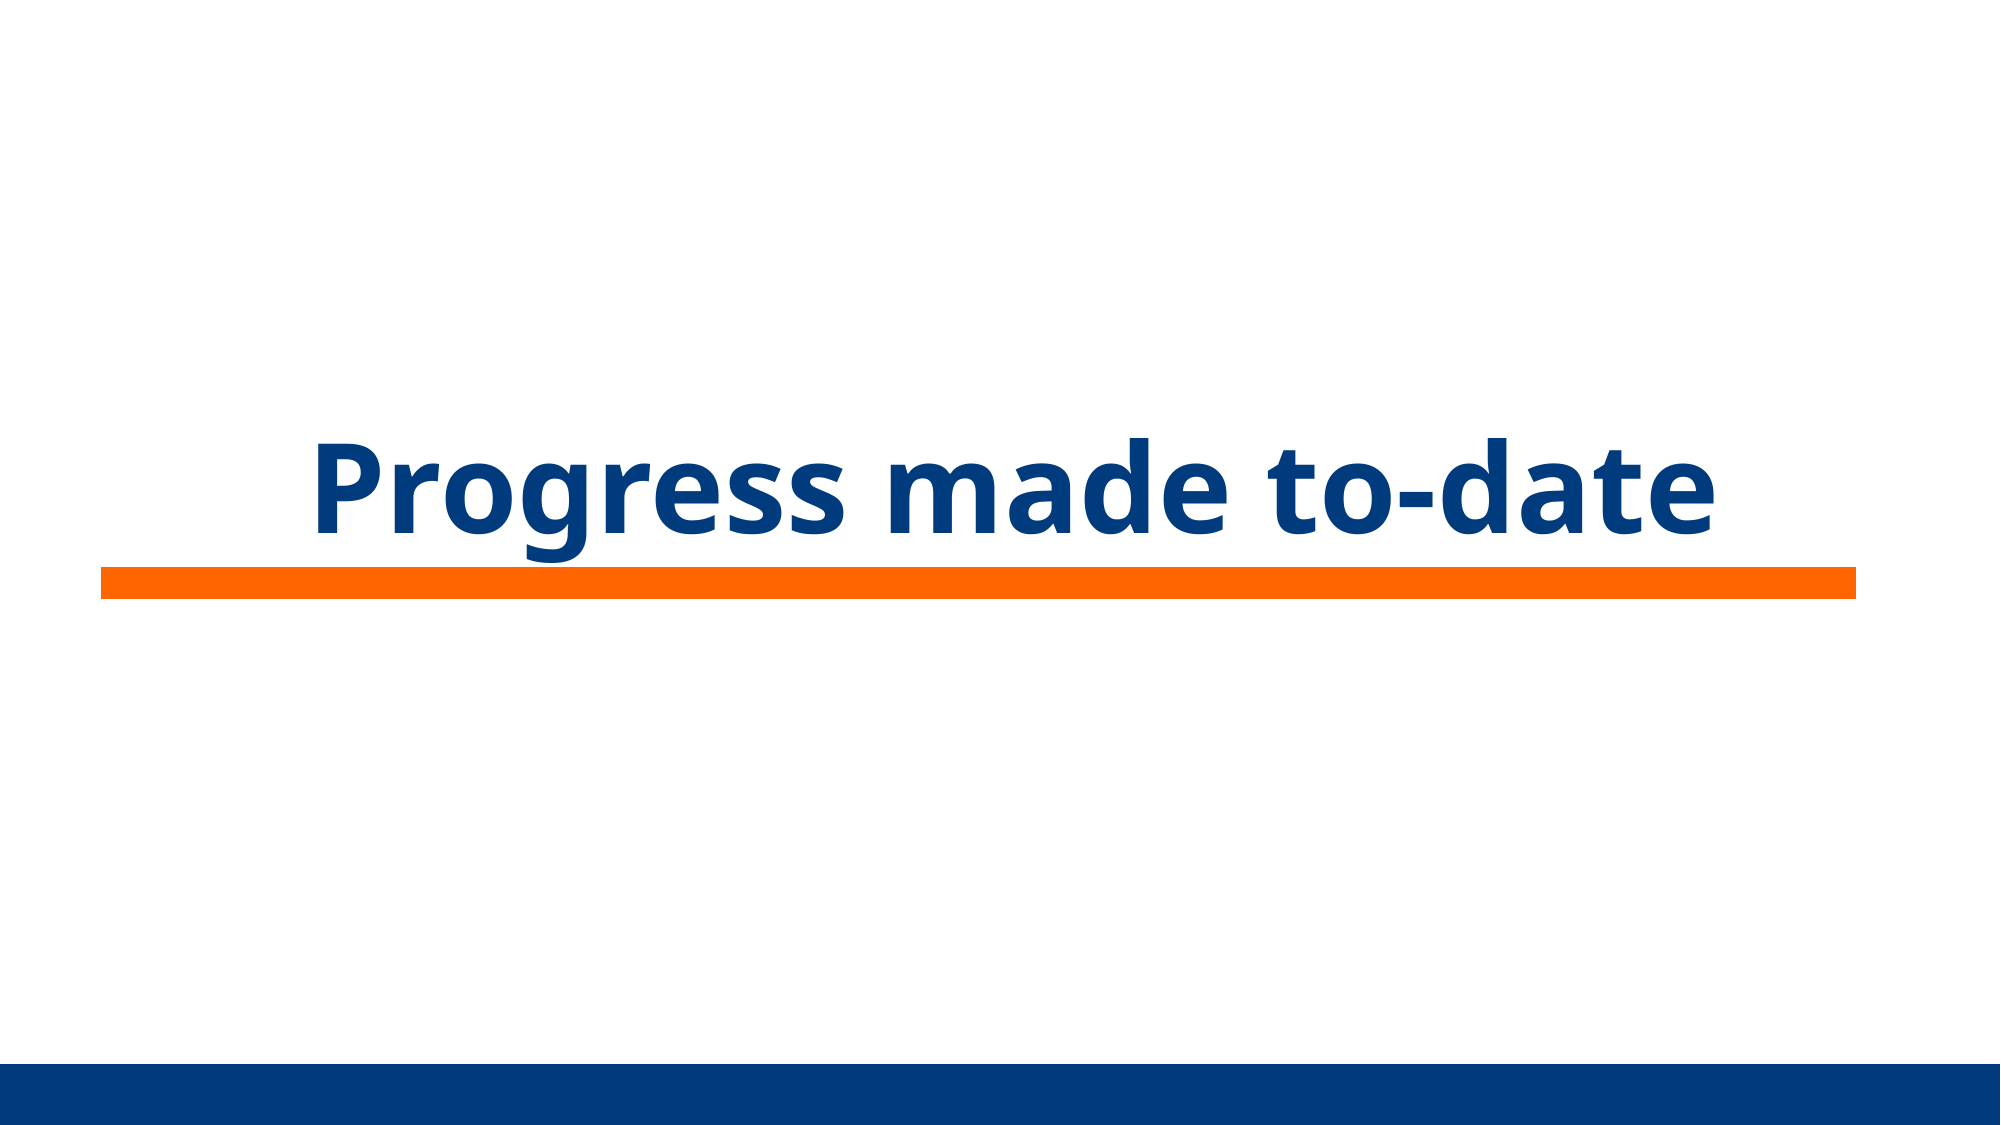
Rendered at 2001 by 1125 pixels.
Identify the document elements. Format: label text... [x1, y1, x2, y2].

title Progress made to-date [0, 175, 2000, 568]
text_box [0, 1064, 2000, 1125]
text_box [101, 567, 1856, 599]
